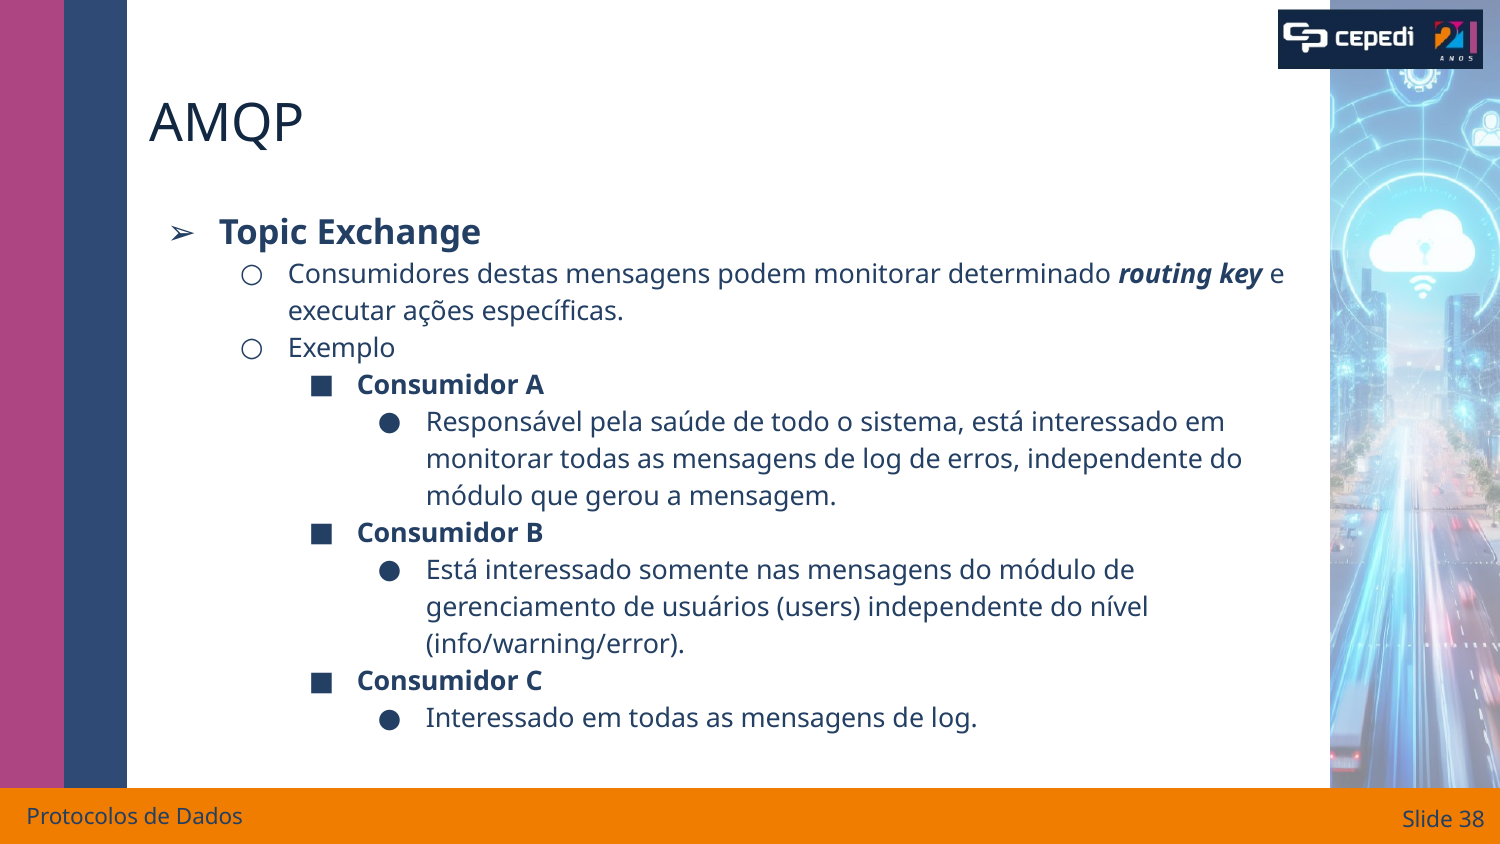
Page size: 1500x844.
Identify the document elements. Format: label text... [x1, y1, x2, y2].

subtitle Protocolos de Dados [11, 782, 677, 844]
picture [0, 0, 1500, 844]
slide_number Slide ‹#› [1277, 789, 1500, 844]
list Topic Exchange Consumidores destas mensagens podem monitorar determinado routing key e executar ações específicas. Exemplo Consumidor A Responsável pela saúde de todo o sistema, está interessado em monitorar todas as mensagens de log de erros, independente do módulo que gerou a mensagem. Consumidor B Está interessado somente nas mensagens do módulo de gerenciamento de usuários (users) independente do nível (info/warning/error). Consumidor C Interessado em todas as mensagens de log. [134, 189, 1339, 750]
title AMQP [134, 72, 1339, 167]
